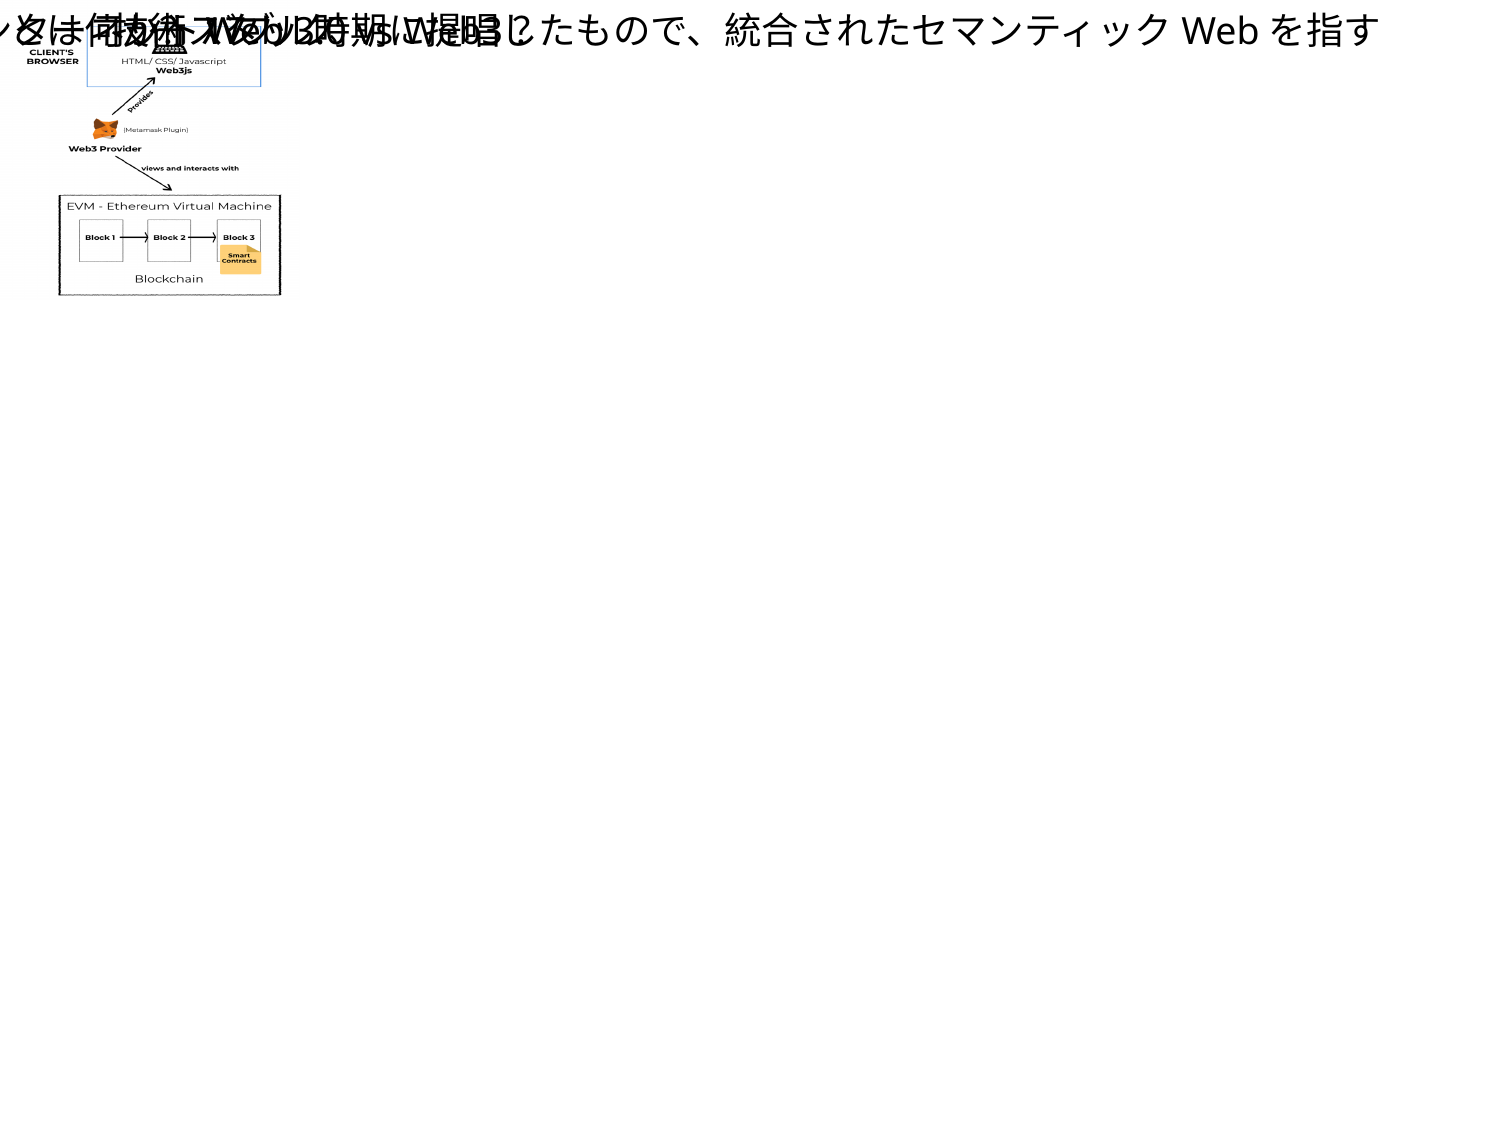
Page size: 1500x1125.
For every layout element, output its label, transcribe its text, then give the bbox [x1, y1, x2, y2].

text_box Web 3.0という用語は、最初にTim Berners-Leeがインターネットバブル時期に提唱したもので、統合されたセマンティックWebを指す [302, 0, 1396, 60]
picture [0, 0, 301, 301]
